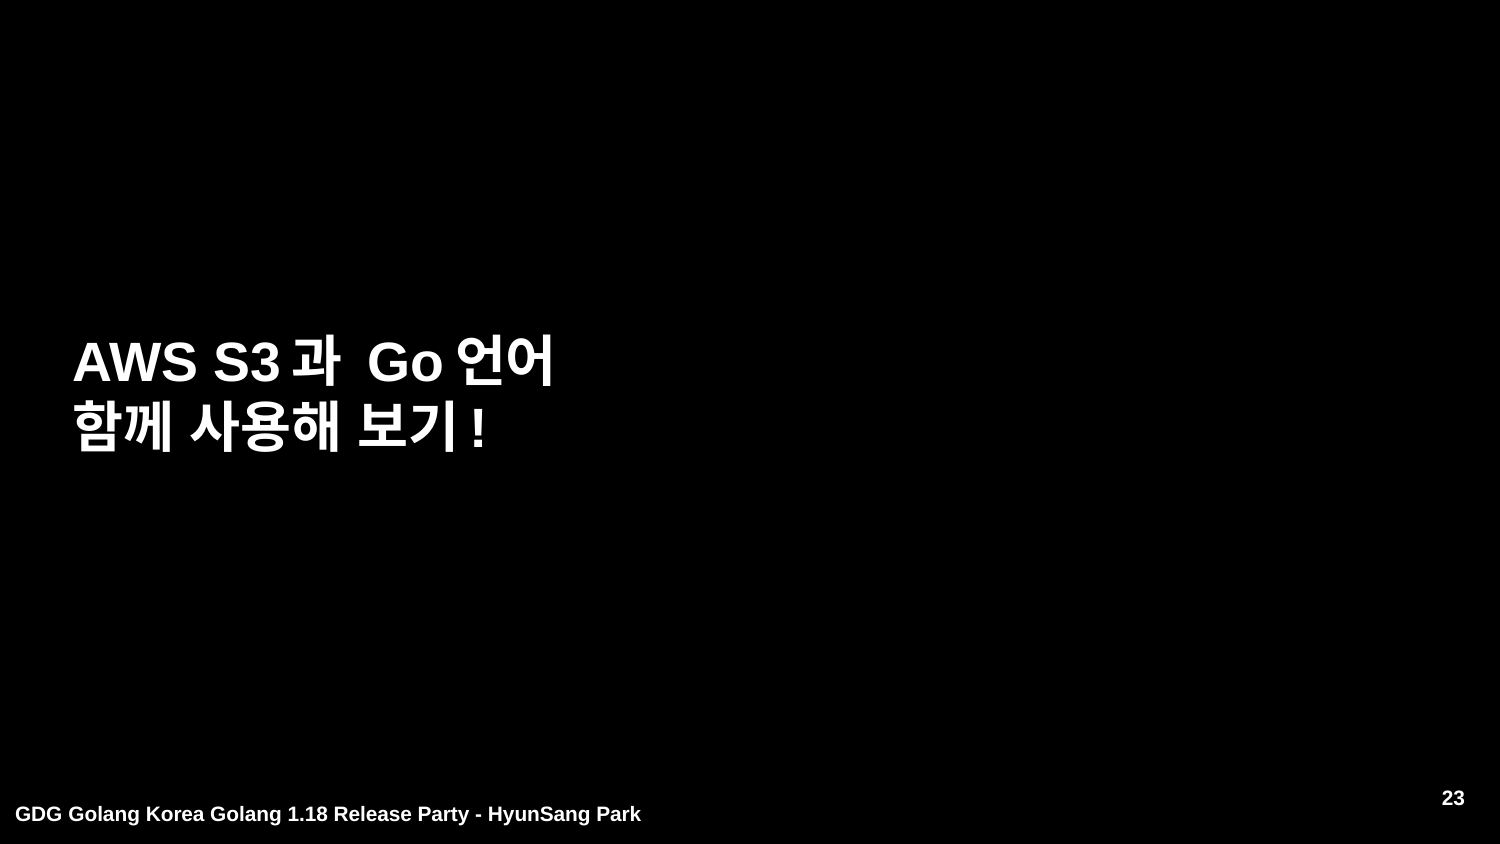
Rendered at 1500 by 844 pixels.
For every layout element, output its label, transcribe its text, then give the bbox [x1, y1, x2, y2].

text_box GDG Golang Korea Golang 1.18 Release Party - HyunSang Park [0, 788, 671, 839]
slide_number 23 [1389, 764, 1480, 830]
title AWS S3과 Go언어 함께 사용해 보기! [56, 310, 1455, 474]
